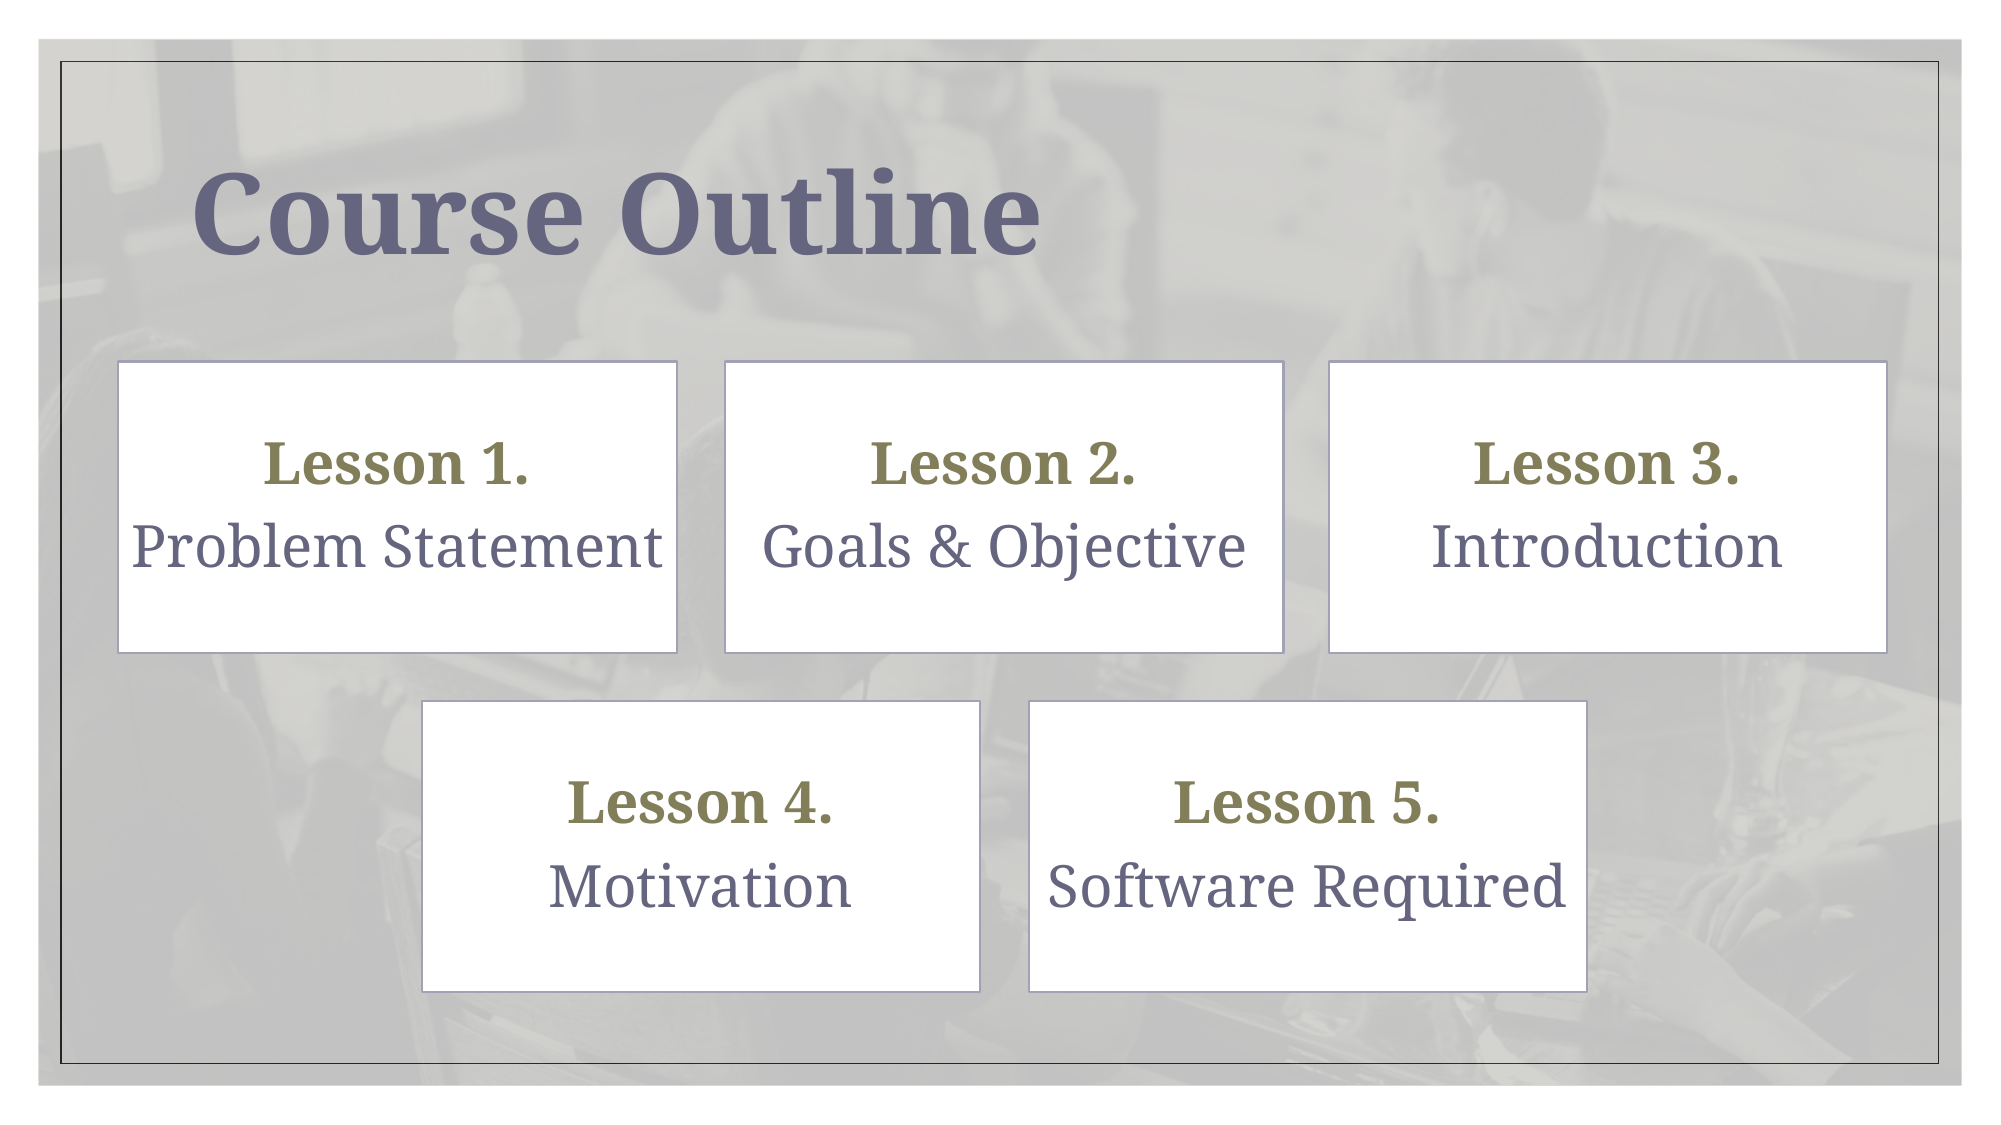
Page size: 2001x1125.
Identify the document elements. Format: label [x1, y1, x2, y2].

list [38, 40, 1962, 1085]
text_box [112, 334, 1887, 1020]
